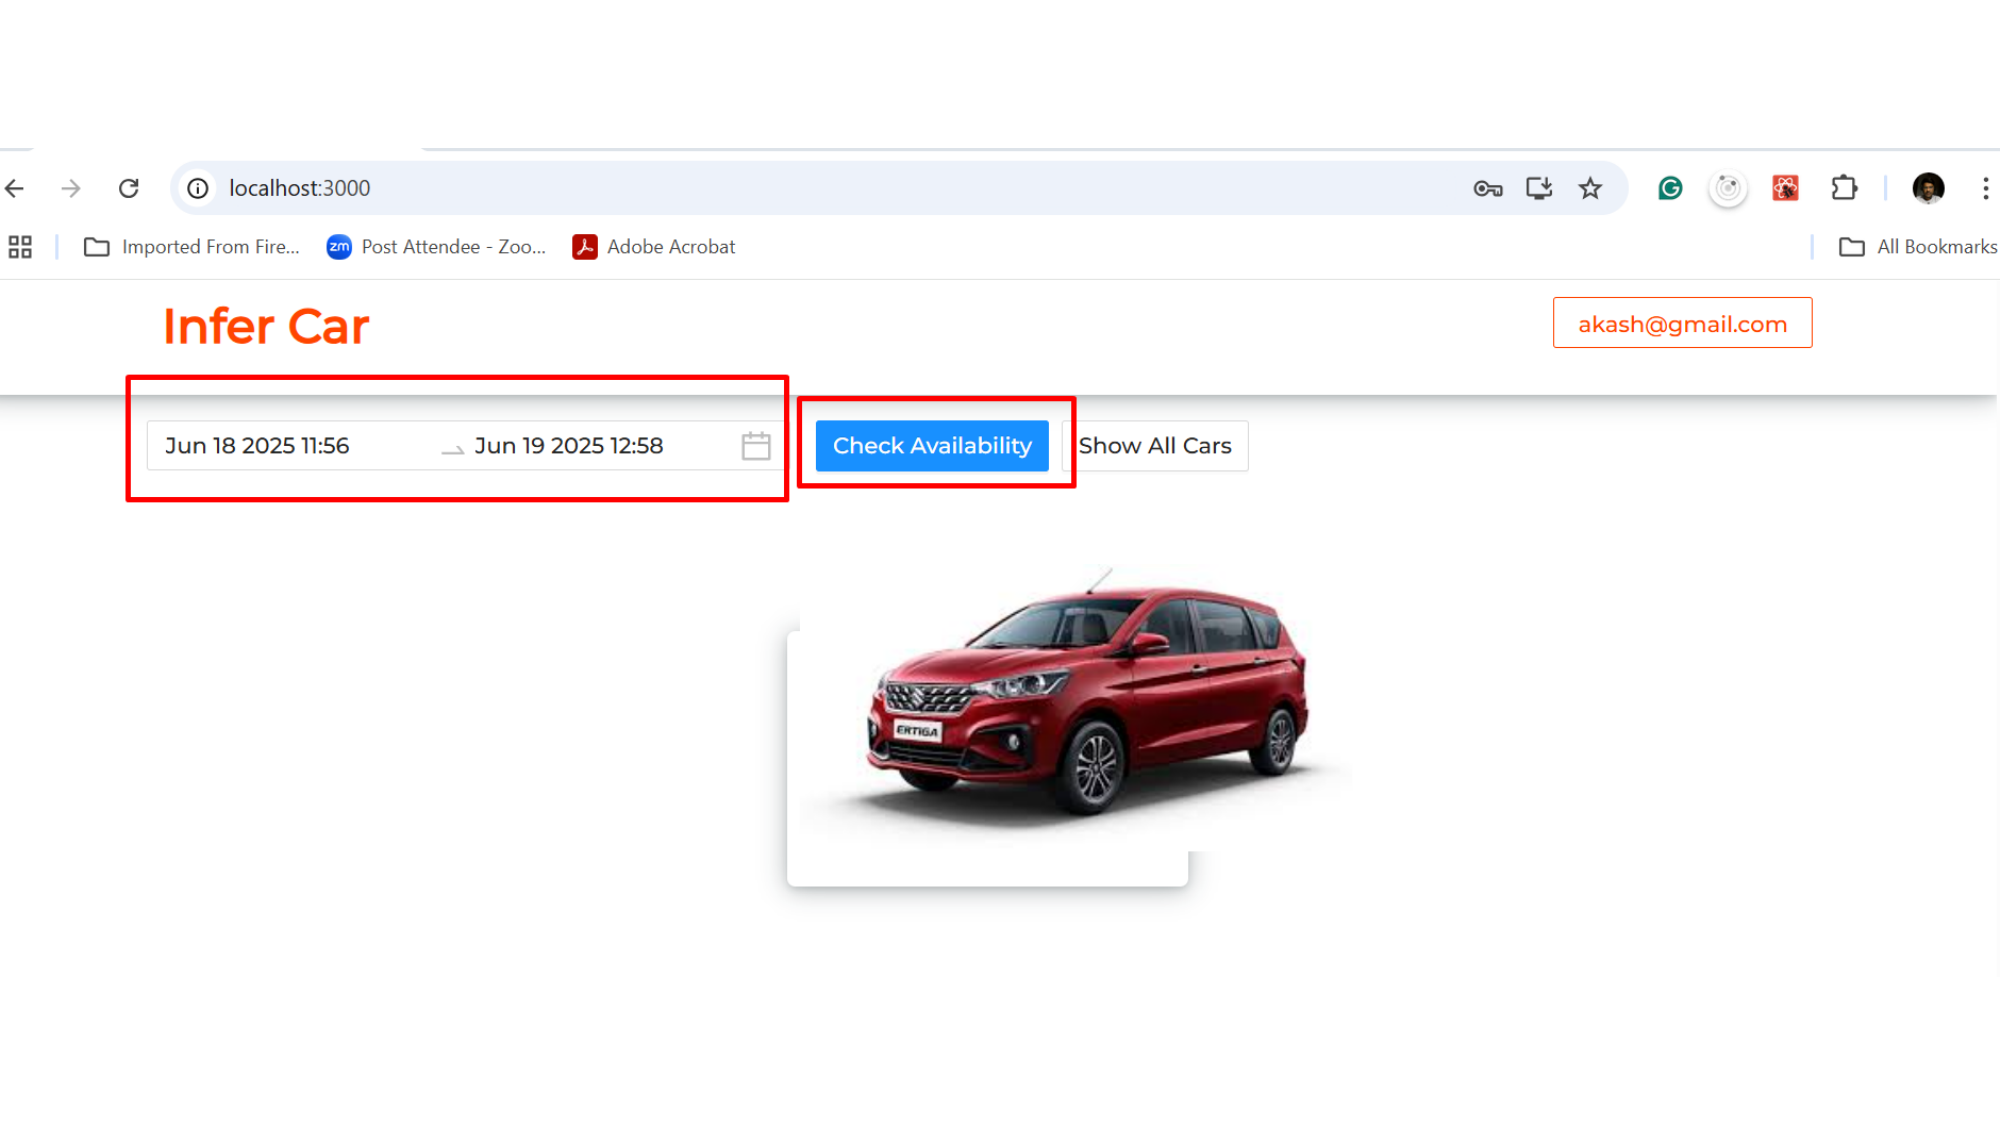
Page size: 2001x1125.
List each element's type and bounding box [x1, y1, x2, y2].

picture [0, 148, 2000, 977]
